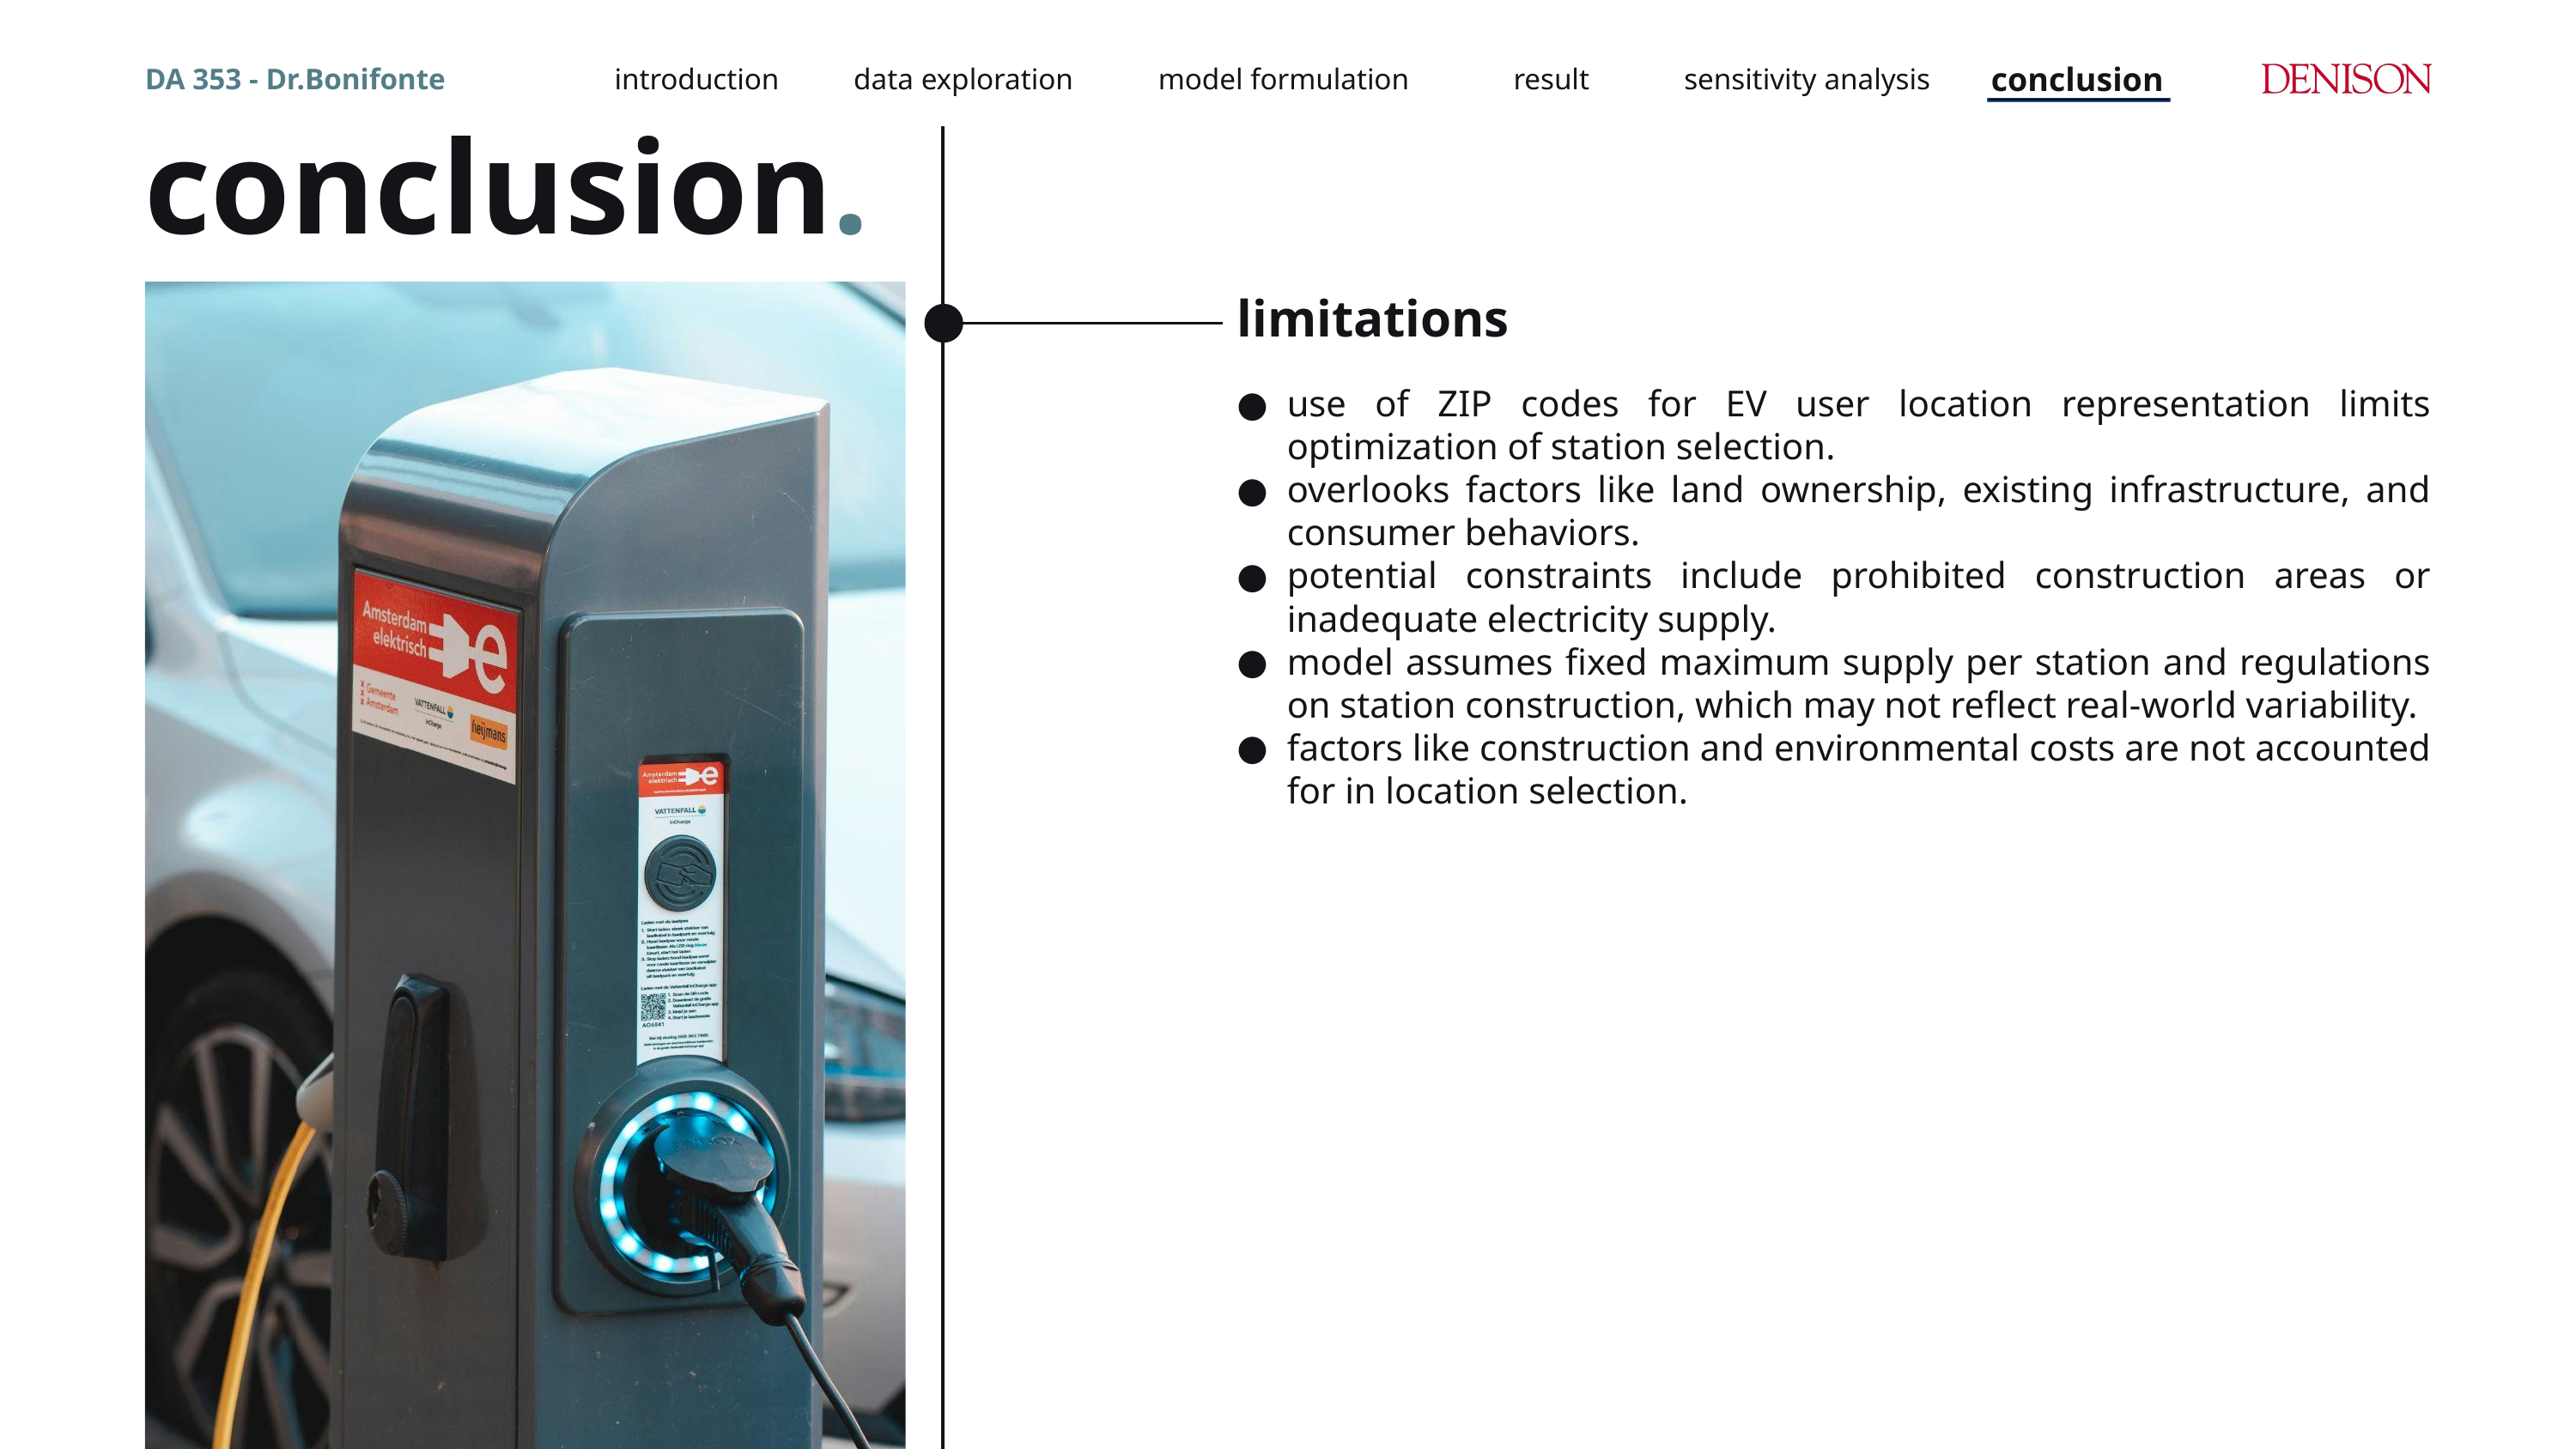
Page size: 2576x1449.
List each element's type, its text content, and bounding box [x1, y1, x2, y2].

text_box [924, 303, 963, 343]
picture [144, 281, 906, 1449]
picture [2262, 64, 2432, 94]
text_box sensitivity analysis [1659, 61, 1956, 96]
text_box DA 353 - Dr.Bonifonte [144, 61, 477, 96]
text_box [1222, 298, 2432, 858]
text_box data exploration [826, 61, 1101, 96]
text_box [1987, 98, 2171, 101]
text_box conclusion [1978, 58, 2177, 99]
text_box conclusion. [144, 135, 925, 259]
text_box introduction [590, 61, 804, 96]
text_box model formulation [1124, 61, 1443, 96]
text_box result [1467, 61, 1637, 96]
